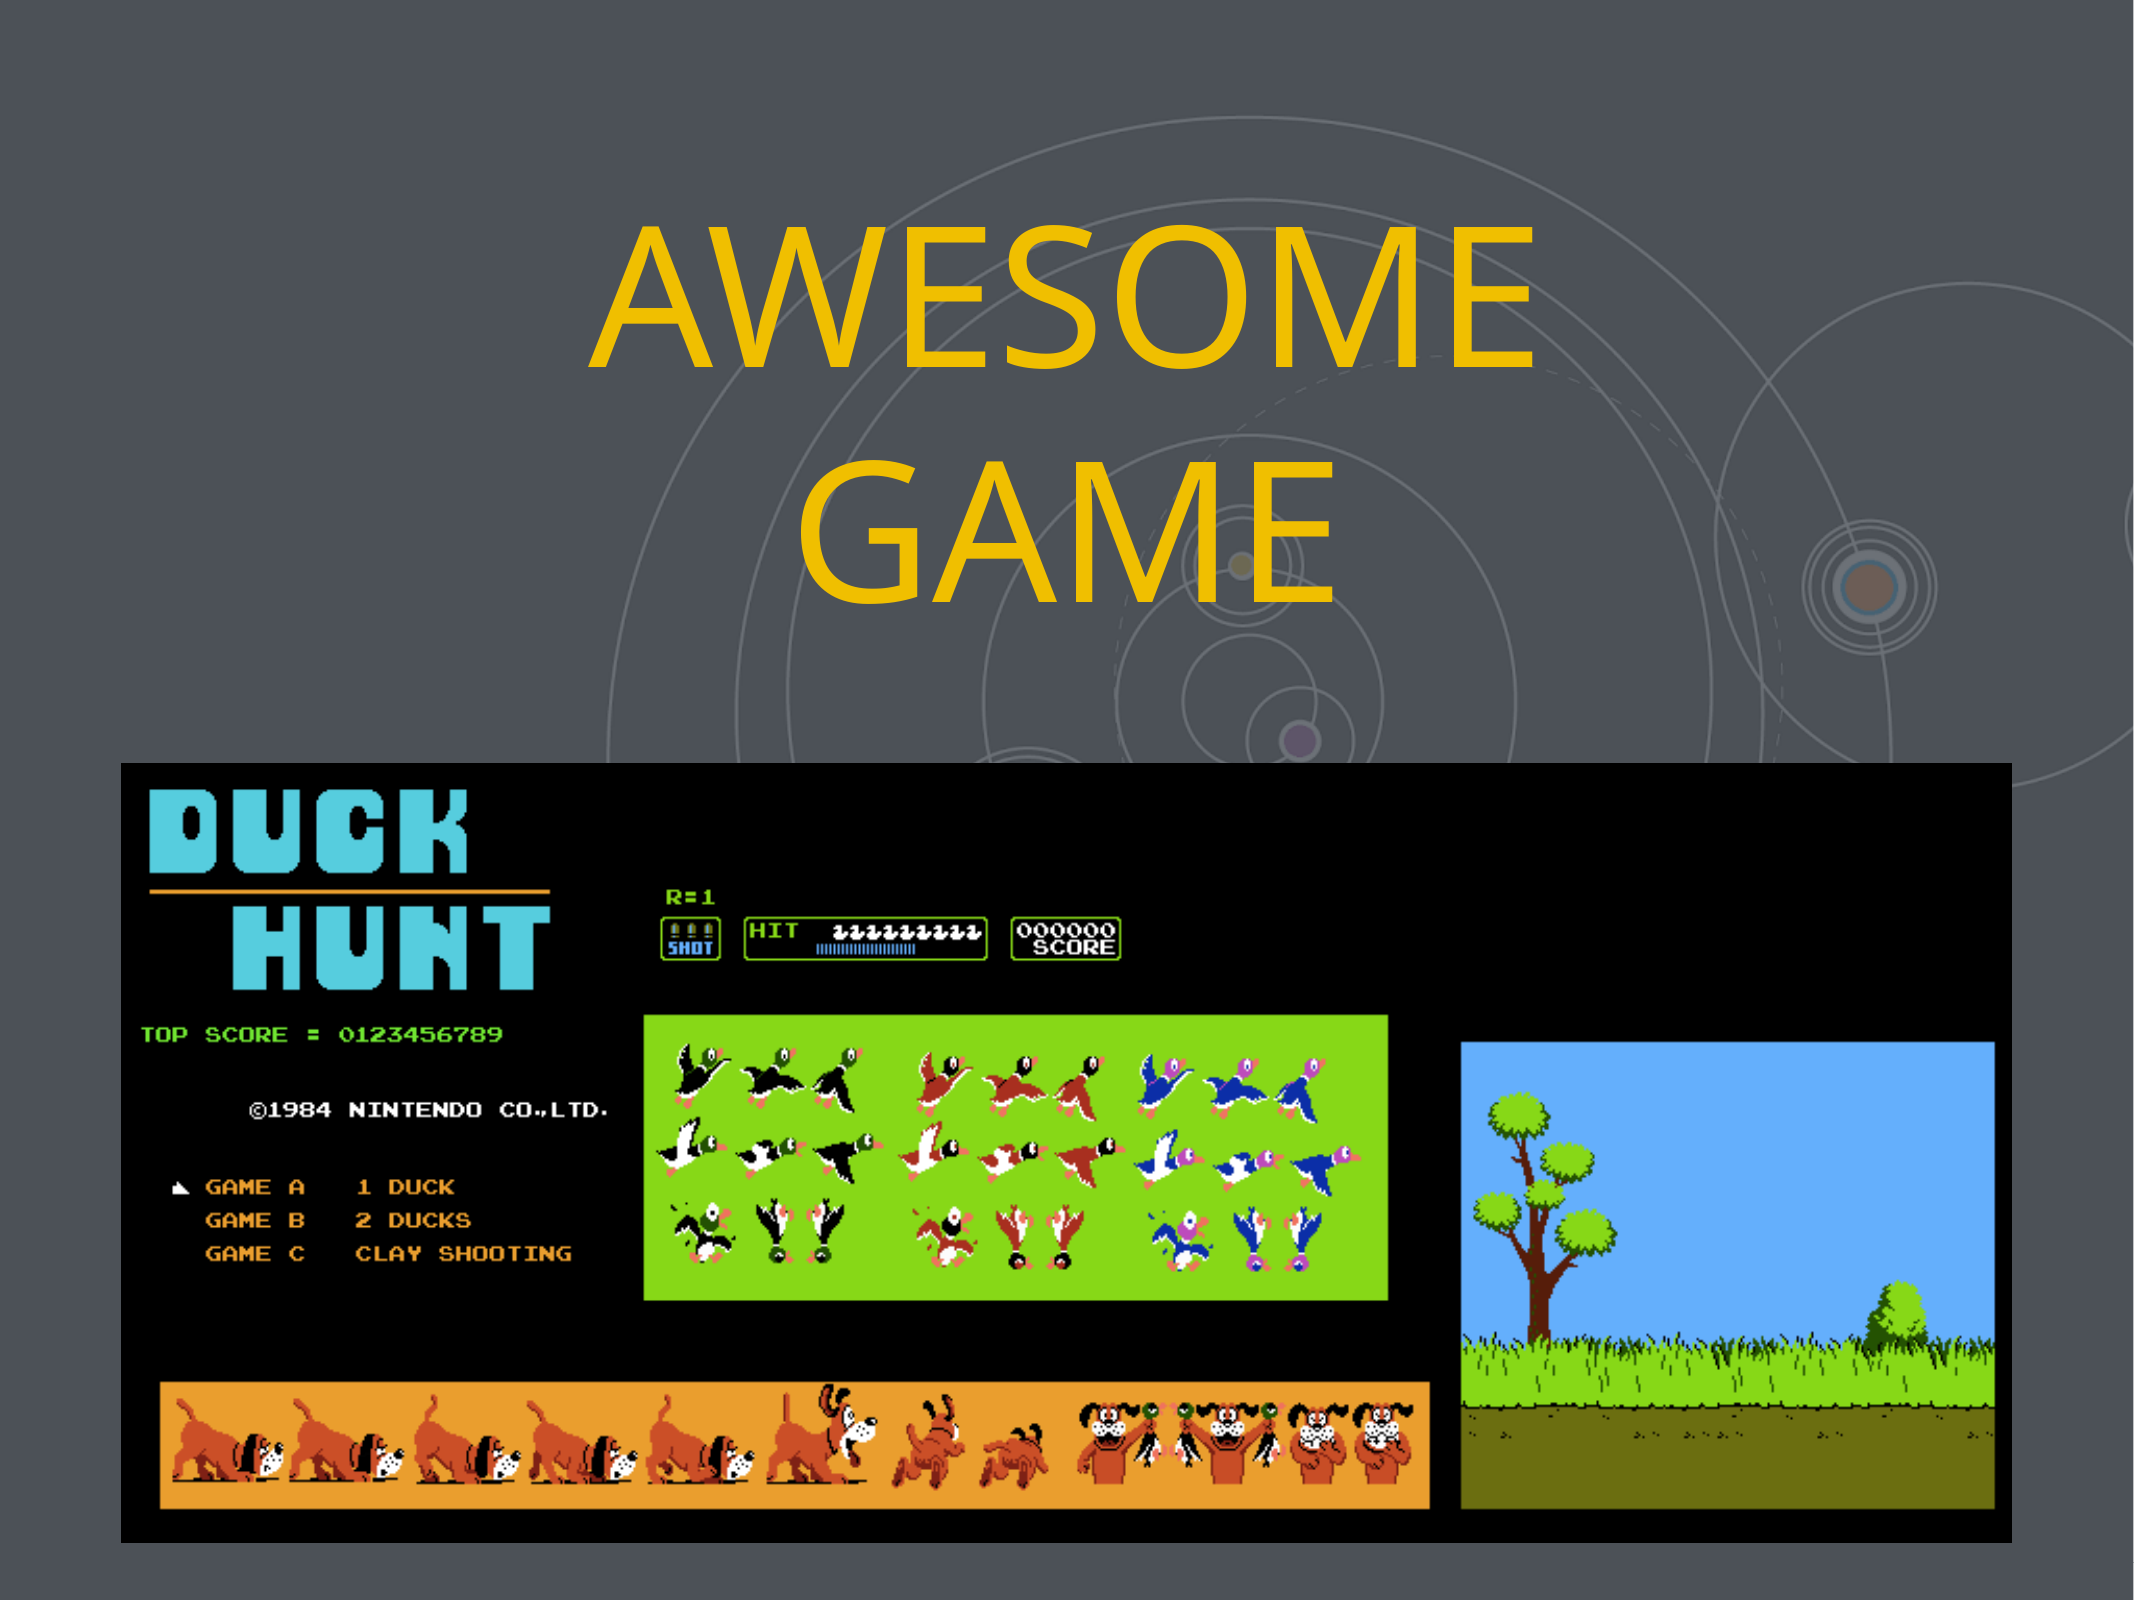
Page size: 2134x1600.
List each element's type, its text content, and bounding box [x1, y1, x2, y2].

title AWESOME GAME [306, 251, 1827, 643]
picture [0, 0, 2134, 1600]
